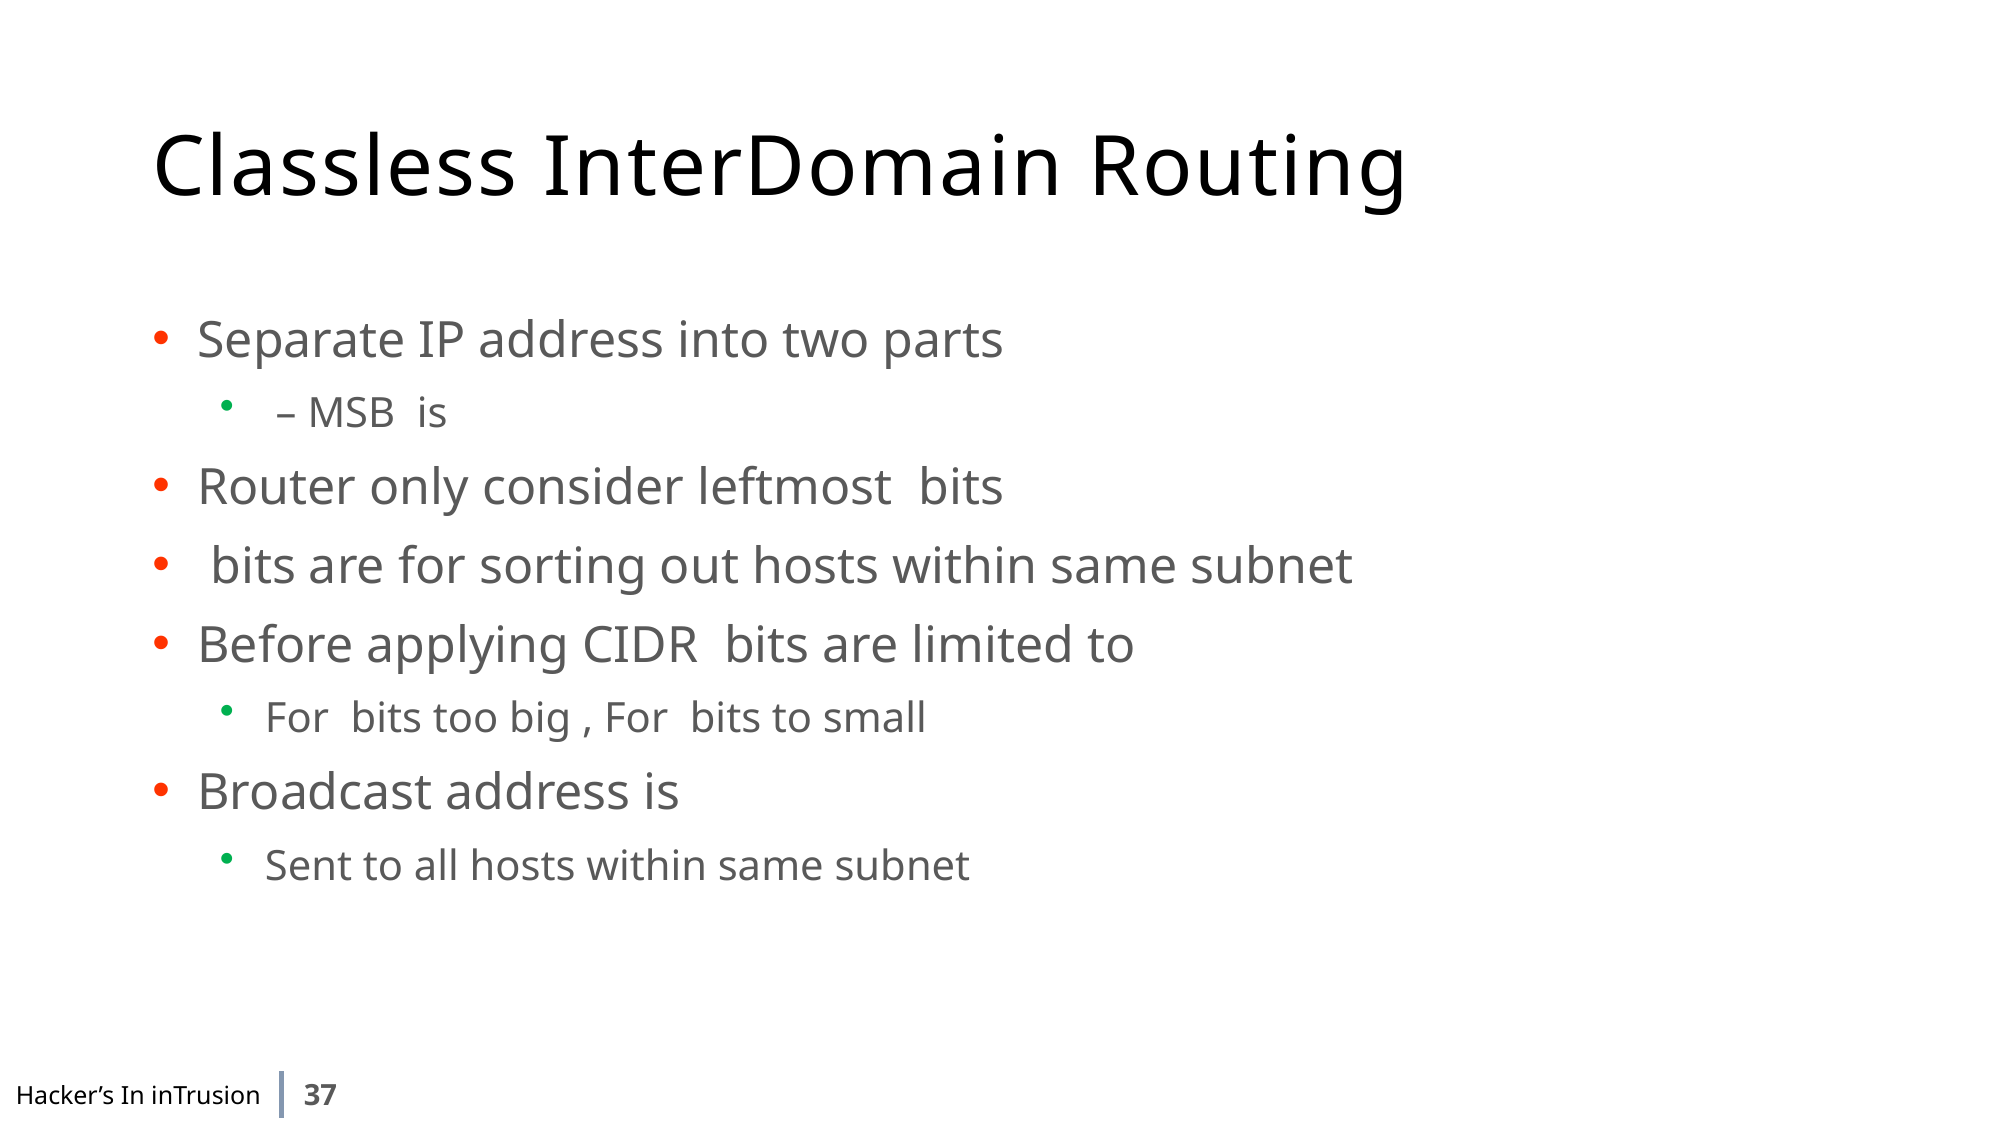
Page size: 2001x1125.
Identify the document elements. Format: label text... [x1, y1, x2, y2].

title Classless InterDomain Routing [137, 59, 1863, 278]
